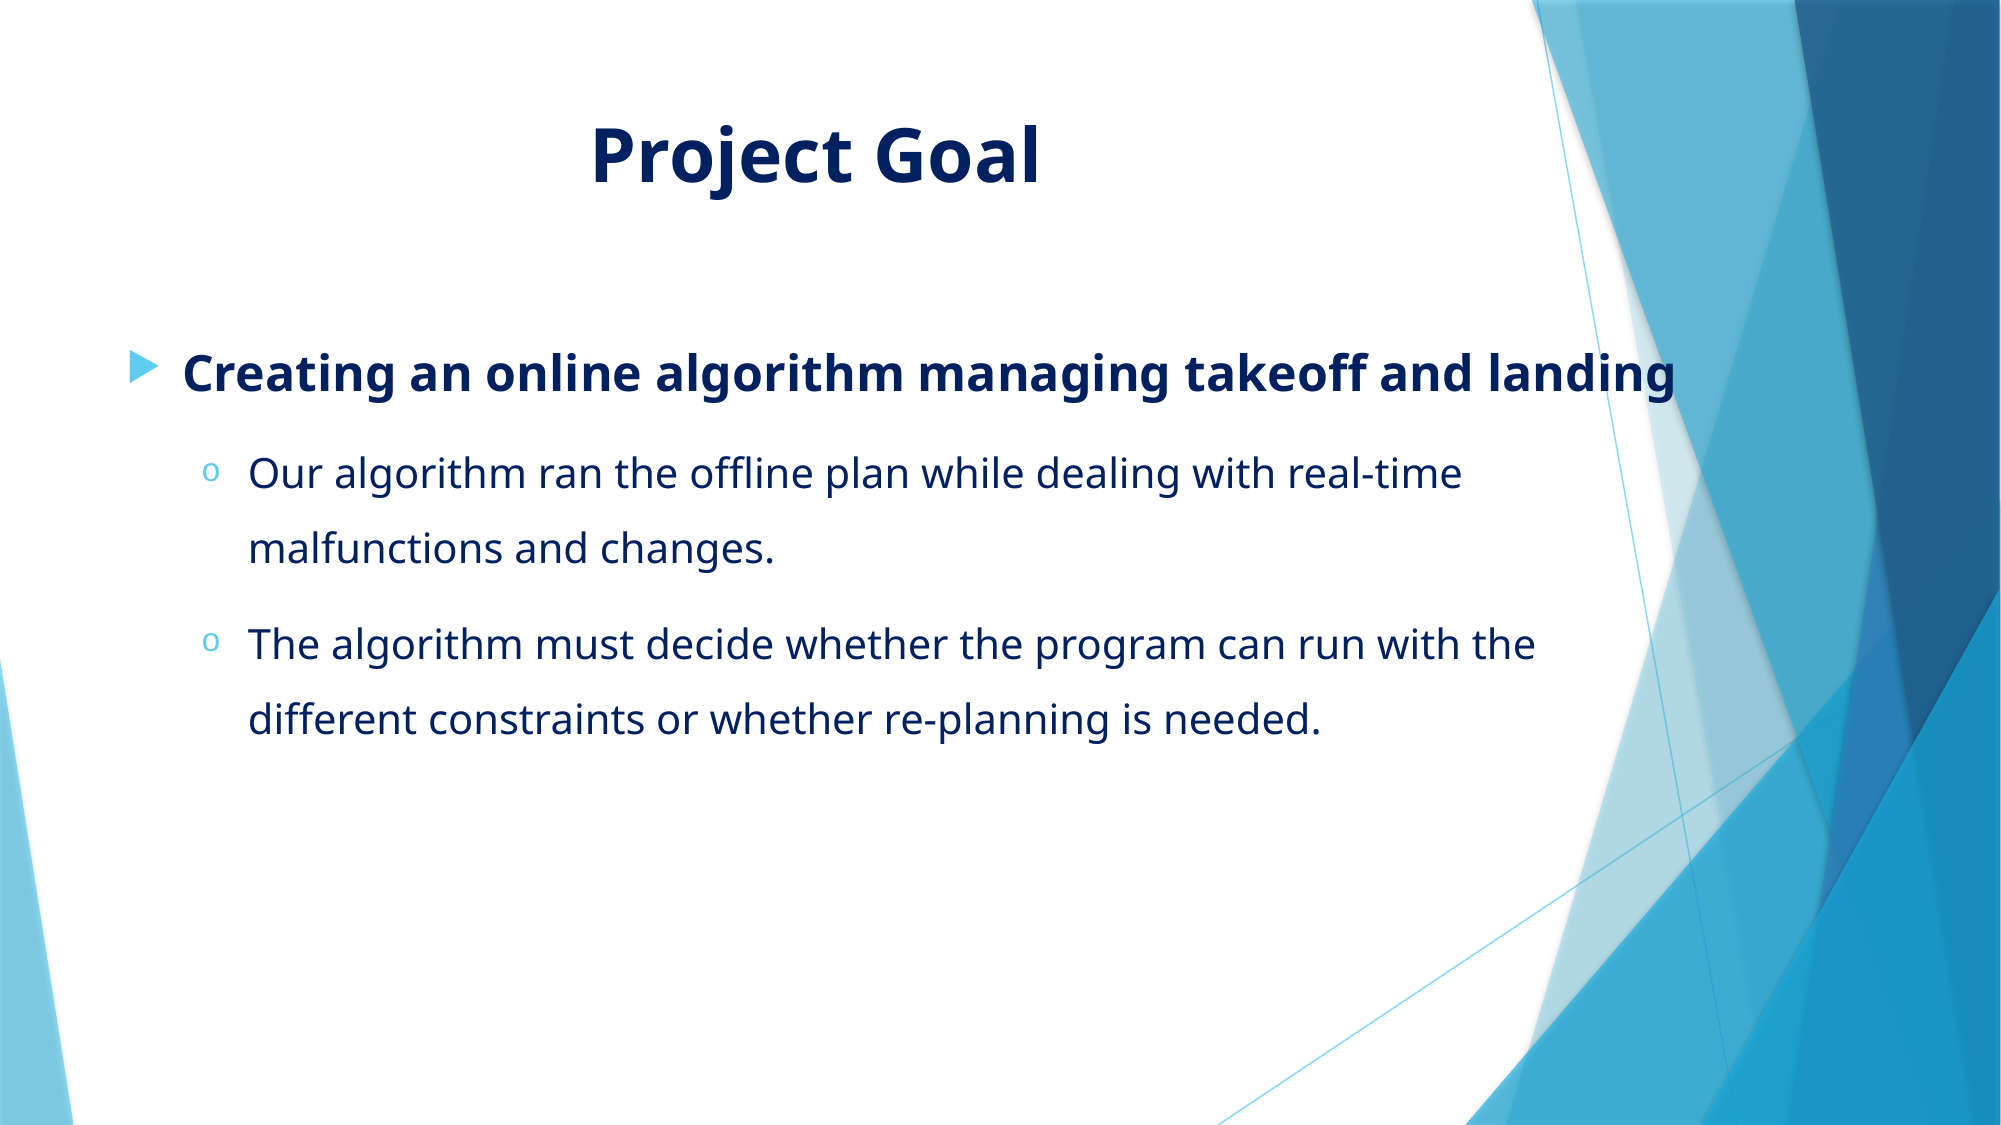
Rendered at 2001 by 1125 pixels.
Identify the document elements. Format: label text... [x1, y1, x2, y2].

title Project Goal [111, 99, 1522, 303]
list Creating an online algorithm managing takeoff and landing Our algorithm ran the offline plan while dealing with real-time malfunctions and changes. The algorithm must decide whether the program can run with the different constraints or whether re-planning is needed. [111, 303, 1837, 868]
